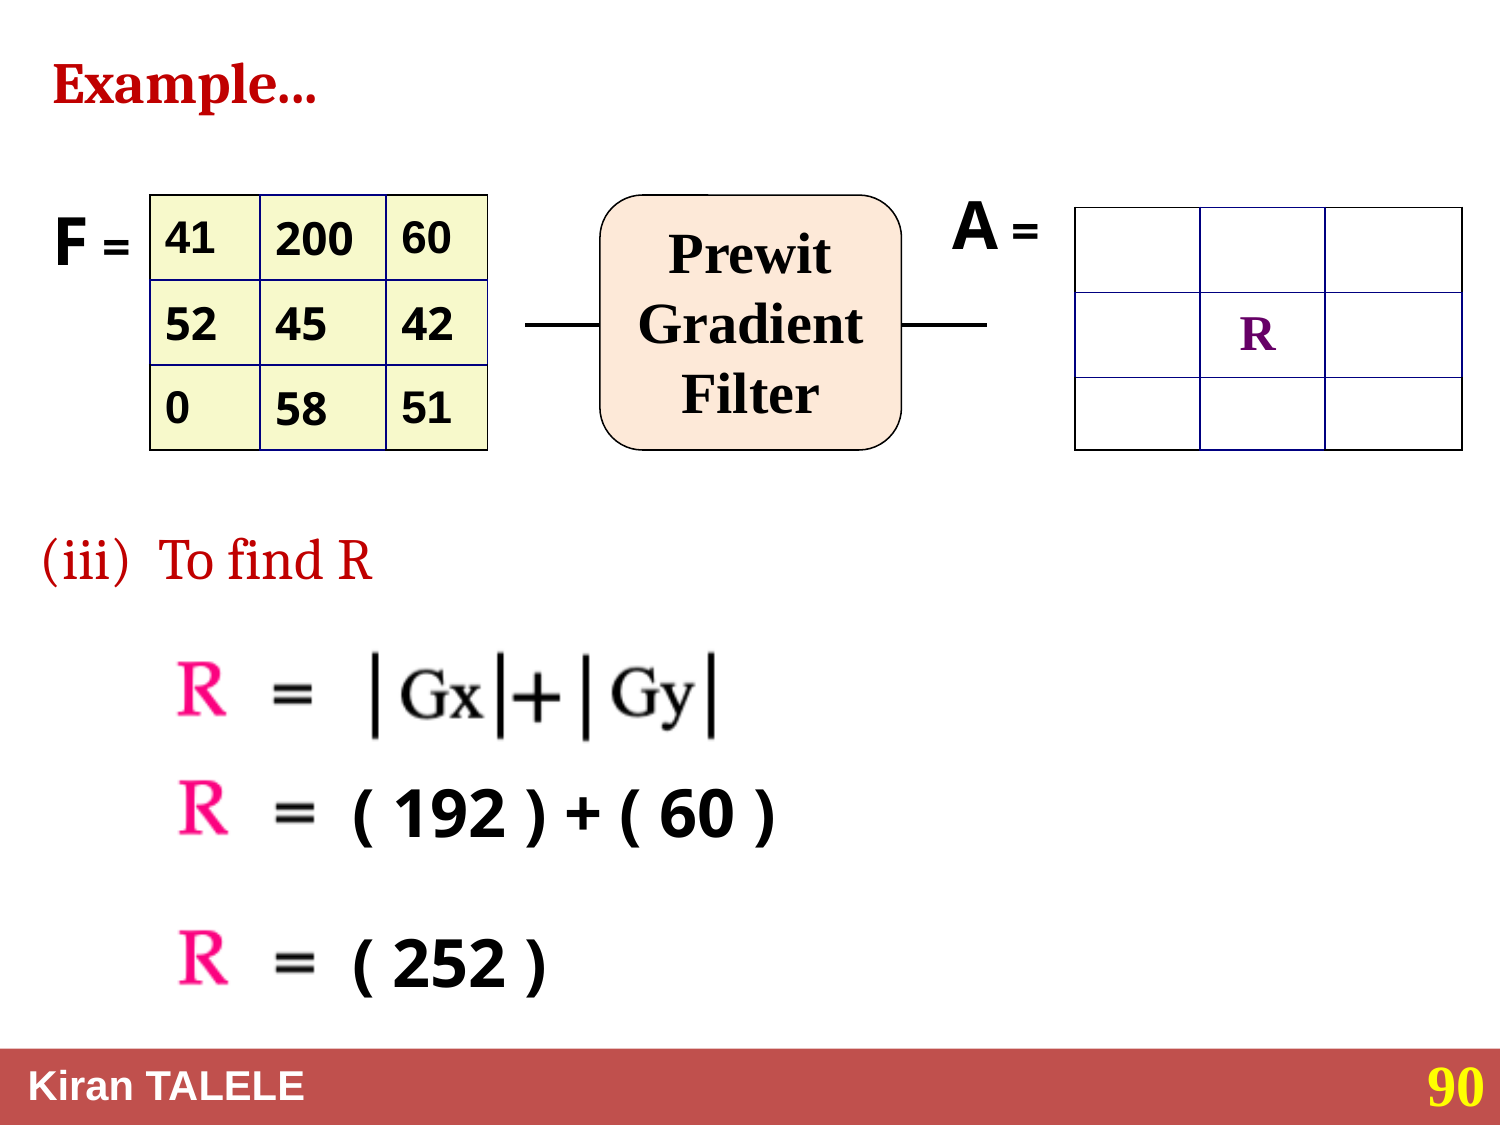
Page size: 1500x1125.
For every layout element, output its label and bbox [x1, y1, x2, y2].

table_header [1076, 208, 1199, 292]
table_cell [1326, 293, 1461, 377]
picture [174, 912, 326, 1001]
text_box [1174, 293, 1341, 369]
table_cell [387, 366, 487, 449]
text_box [24, 514, 475, 600]
table_header [261, 196, 385, 279]
table_cell [387, 281, 487, 364]
table_cell [1326, 378, 1461, 449]
text_box [37, 191, 188, 288]
table_cell [1076, 378, 1199, 449]
table_header [1326, 208, 1461, 292]
text_box [337, 913, 575, 1010]
table_cell [151, 281, 259, 364]
table_header [1201, 208, 1324, 292]
text_box [488, 174, 1088, 451]
table_cell [1201, 369, 1324, 377]
text_box [37, 37, 1388, 124]
table_cell [1201, 378, 1324, 449]
picture [174, 762, 326, 851]
table_cell [151, 366, 259, 449]
table_cell [1076, 293, 1199, 377]
picture [162, 632, 745, 751]
text_box [337, 763, 800, 860]
table_header [188, 196, 259, 279]
table_header [387, 196, 487, 279]
table_cell [261, 281, 385, 364]
table_cell [261, 366, 385, 449]
text_box [0, 1040, 1500, 1125]
